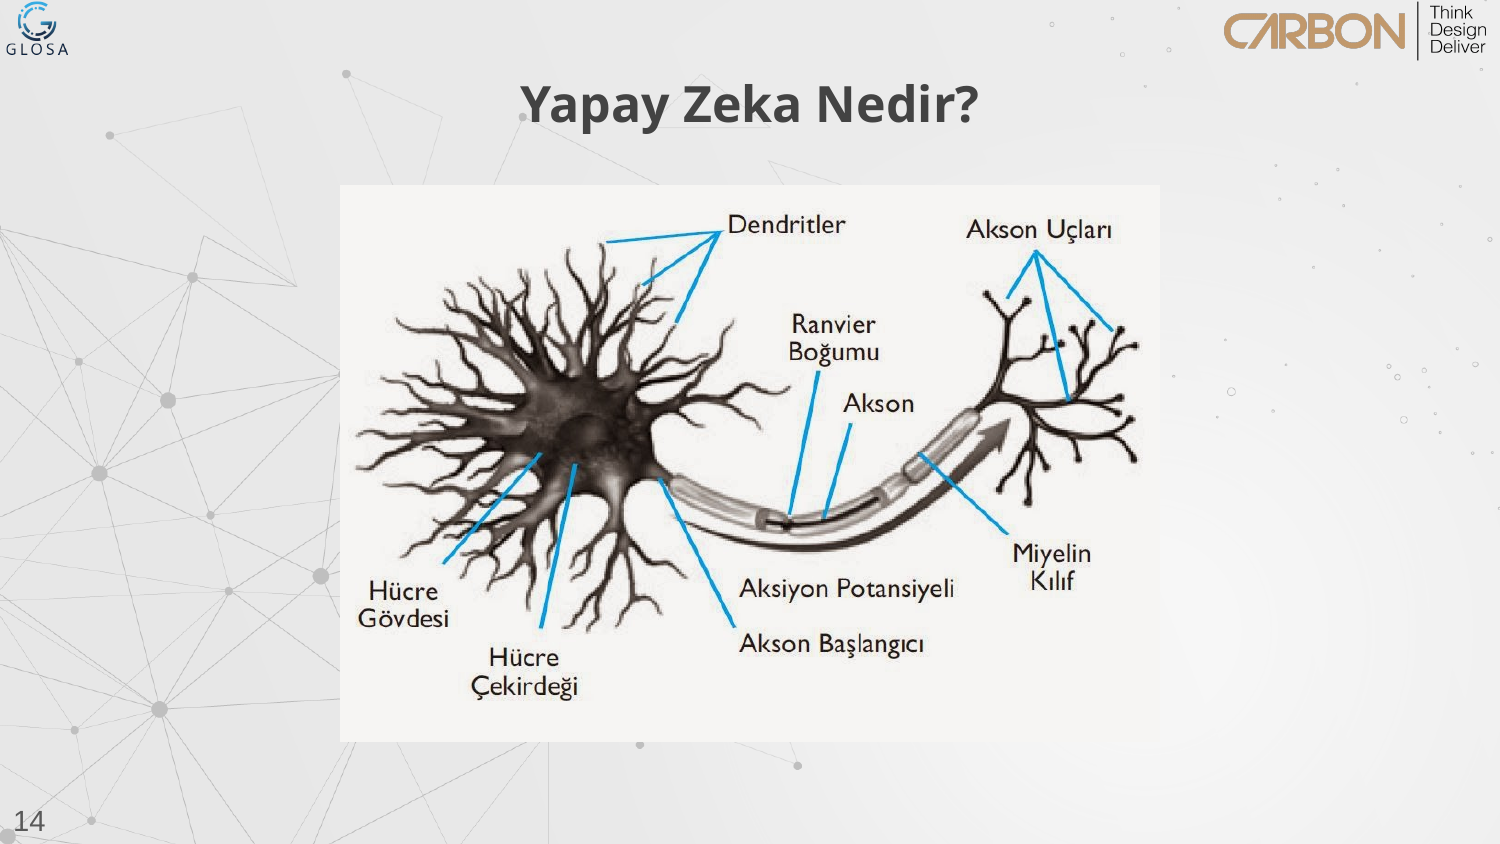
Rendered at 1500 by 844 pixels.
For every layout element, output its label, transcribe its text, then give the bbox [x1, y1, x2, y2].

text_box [1, 0, 72, 69]
picture [339, 184, 1161, 743]
picture [1209, 0, 1500, 66]
text_box 14 [0, 796, 68, 844]
title Yapay Zeka Nedir? [322, 57, 1178, 140]
